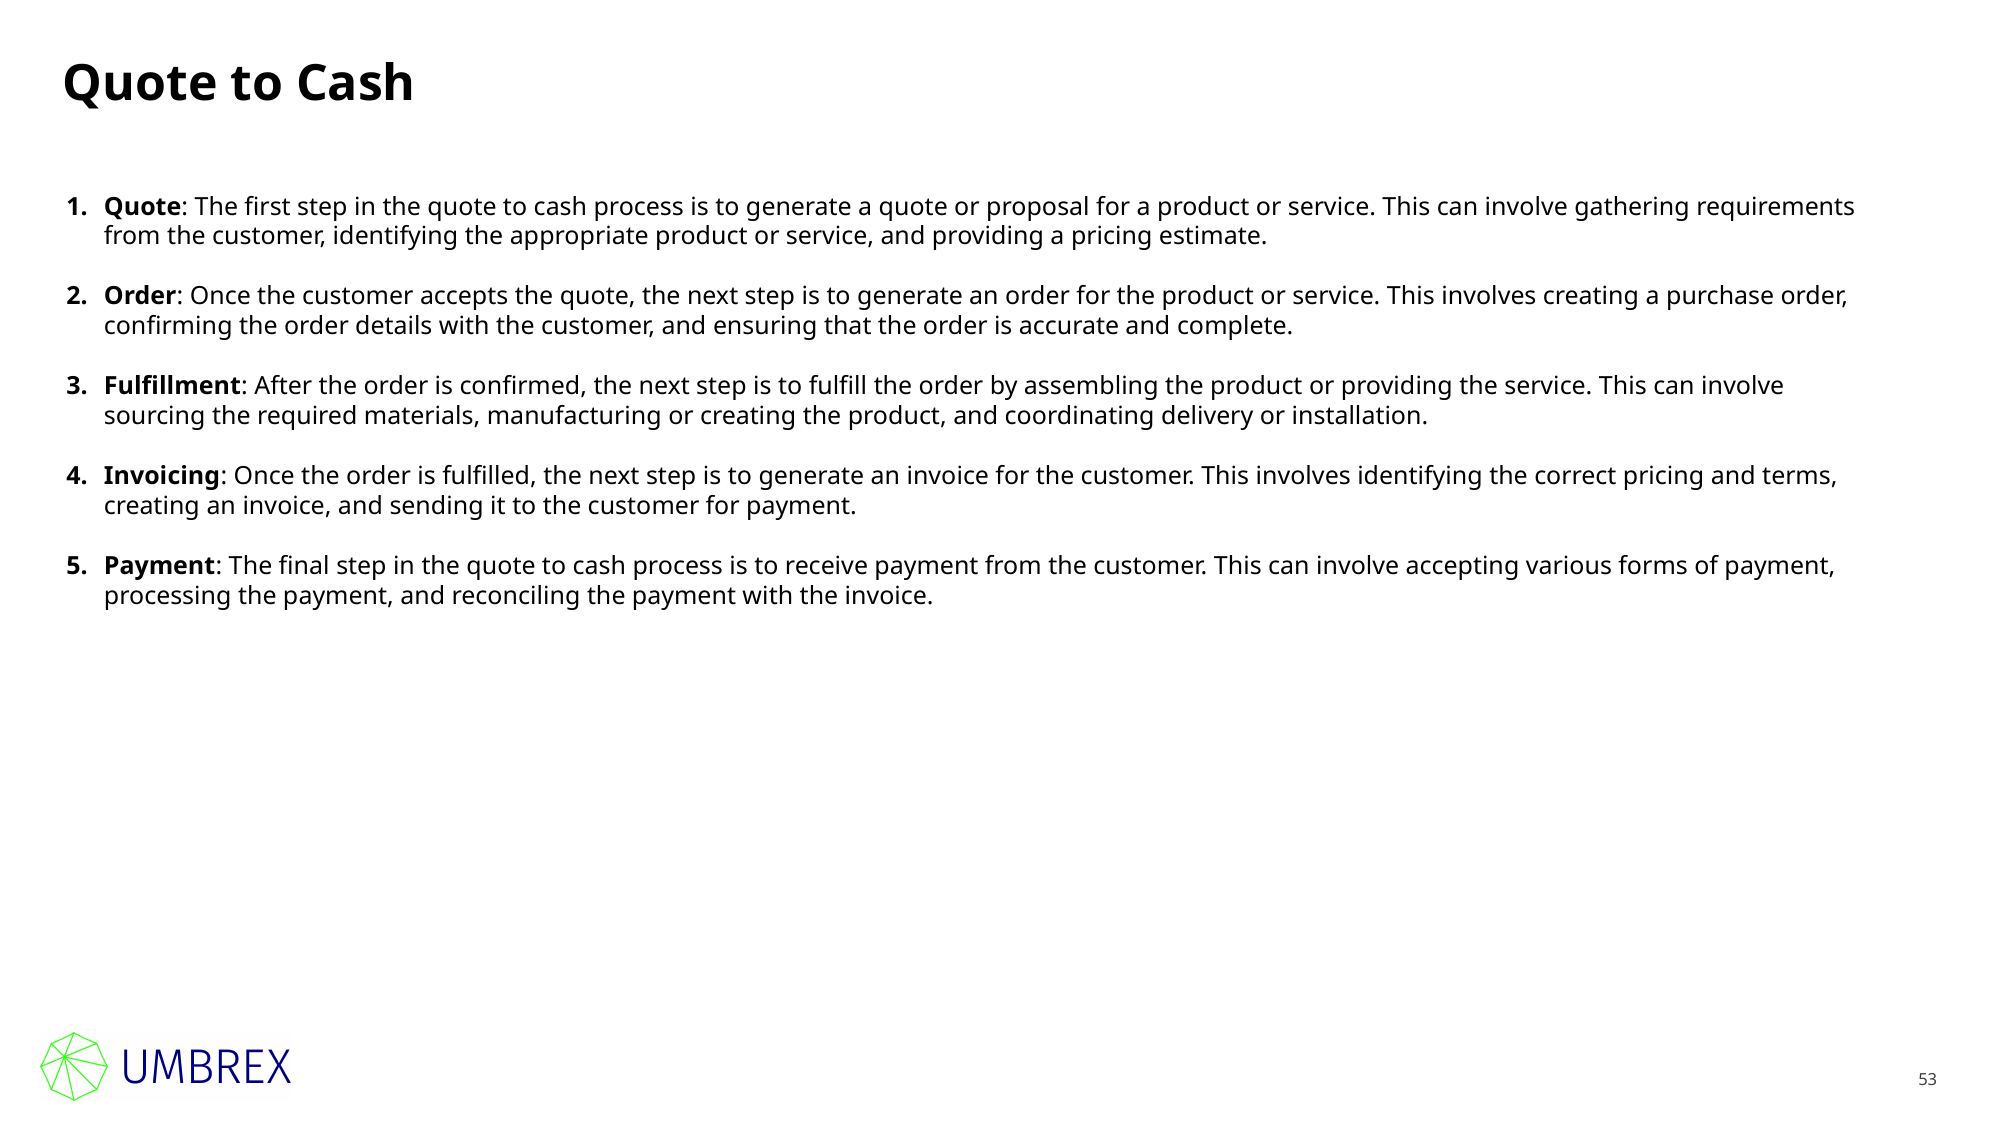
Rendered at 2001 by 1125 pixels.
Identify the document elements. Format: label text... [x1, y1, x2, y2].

picture [40, 1032, 291, 1101]
text_box Quote: The first step in the quote to cash process is to generate a quote or proposal for a product or service. This can involve gathering requirements from the customer, identifying the appropriate product or service, and providing a pricing estimate. Order: Once the customer accepts the quote, the next step is to generate an order for the product or service. This involves creating a purchase order, confirming the order details with the customer, and ensuring that the order is accurate and complete. Fulfillment: After the order is confirmed, the next step is to fulfill the order by assembling the product or providing the service. This can involve sourcing the required materials, manufacturing or creating the product, and coordinating delivery or installation. Invoicing: Once the order is fulfilled, the next step is to generate an invoice for the customer. This involves identifying the correct pricing and terms, creating an invoice, and sending it to the customer for payment. Payment: The final step in the quote to cash process is to receive payment from the customer. This can involve accepting various forms of payment, processing the payment, and reconciling the payment with the invoice. [37, 184, 1866, 889]
title Quote to Cash [63, 62, 1937, 143]
